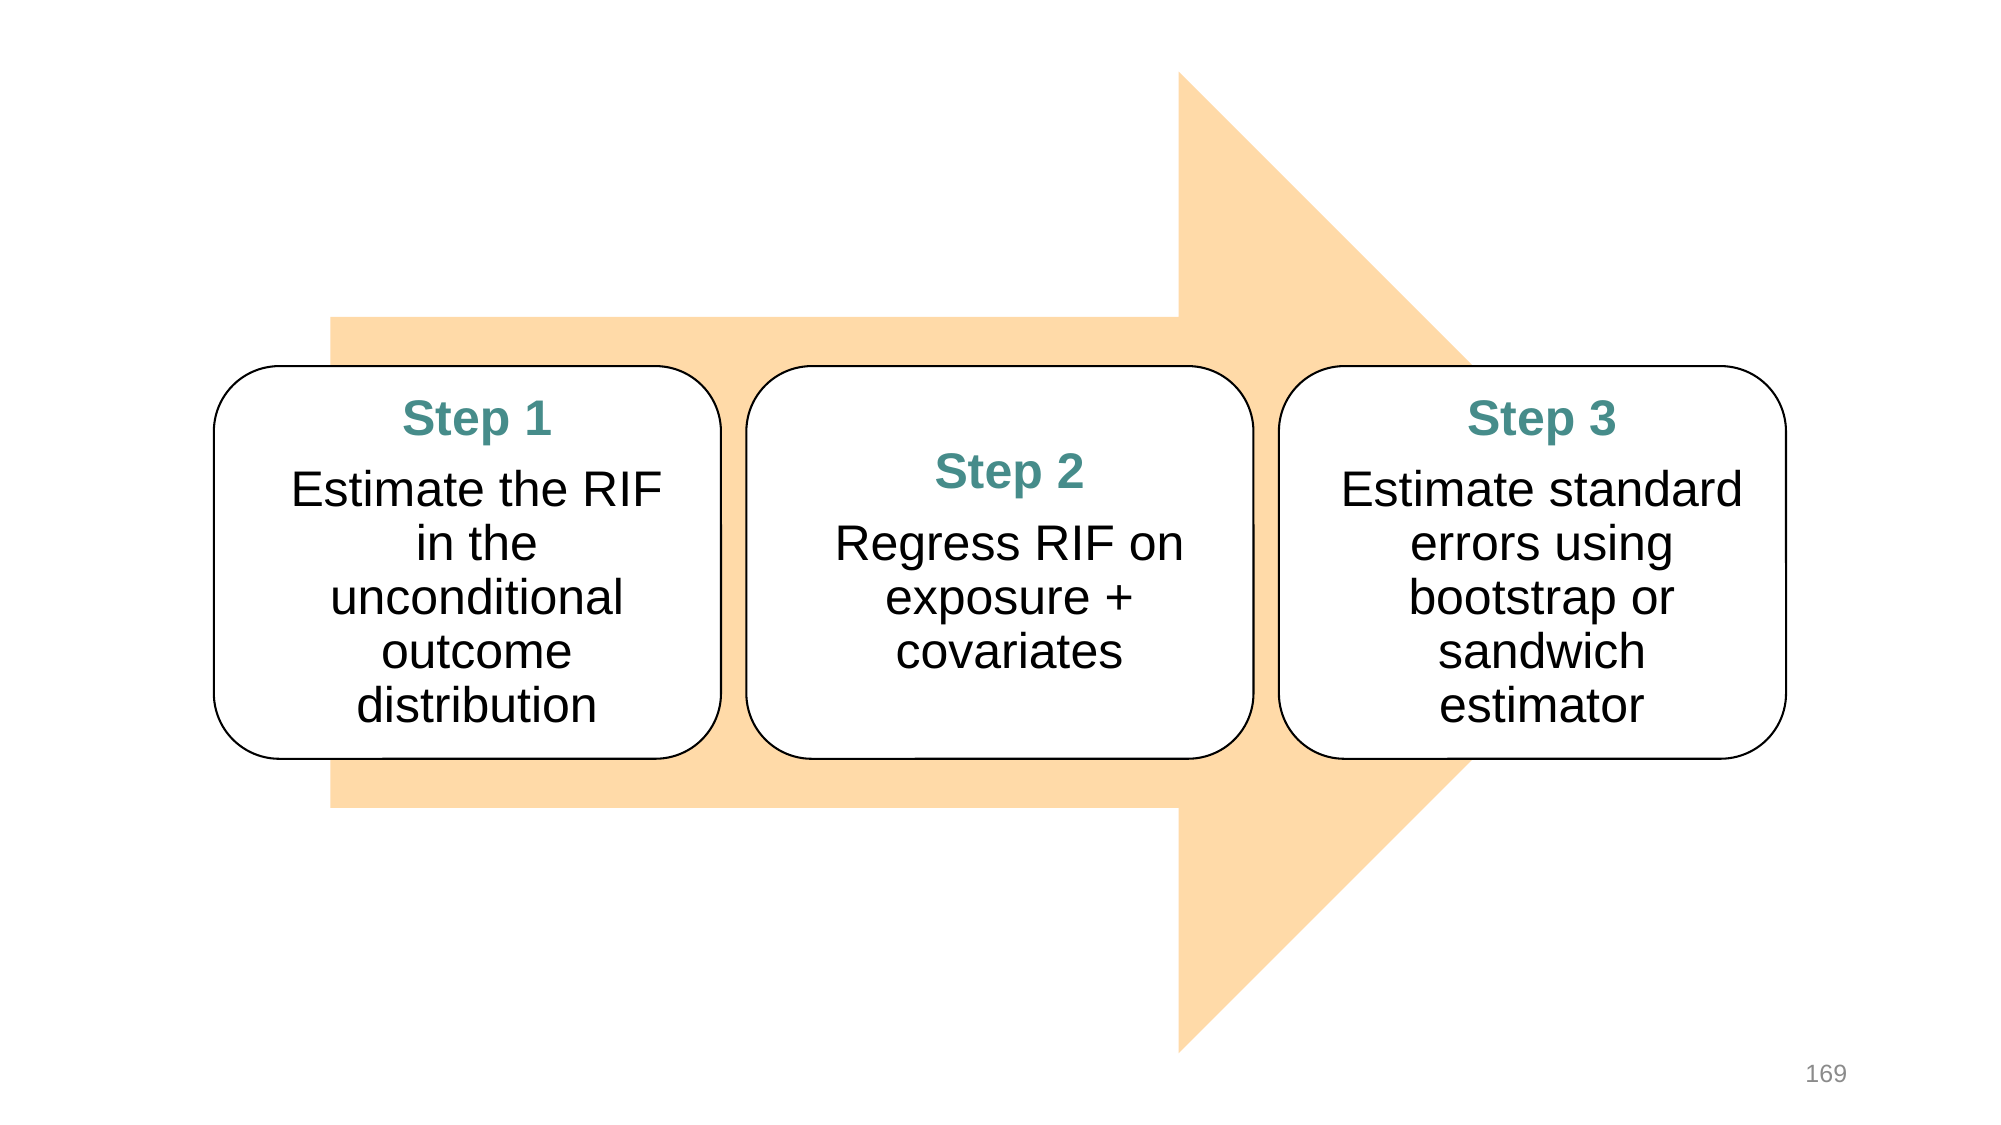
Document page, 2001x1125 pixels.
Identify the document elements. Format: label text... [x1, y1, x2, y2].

slide_number 169 [1412, 1042, 1863, 1103]
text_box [212, 71, 1788, 1054]
